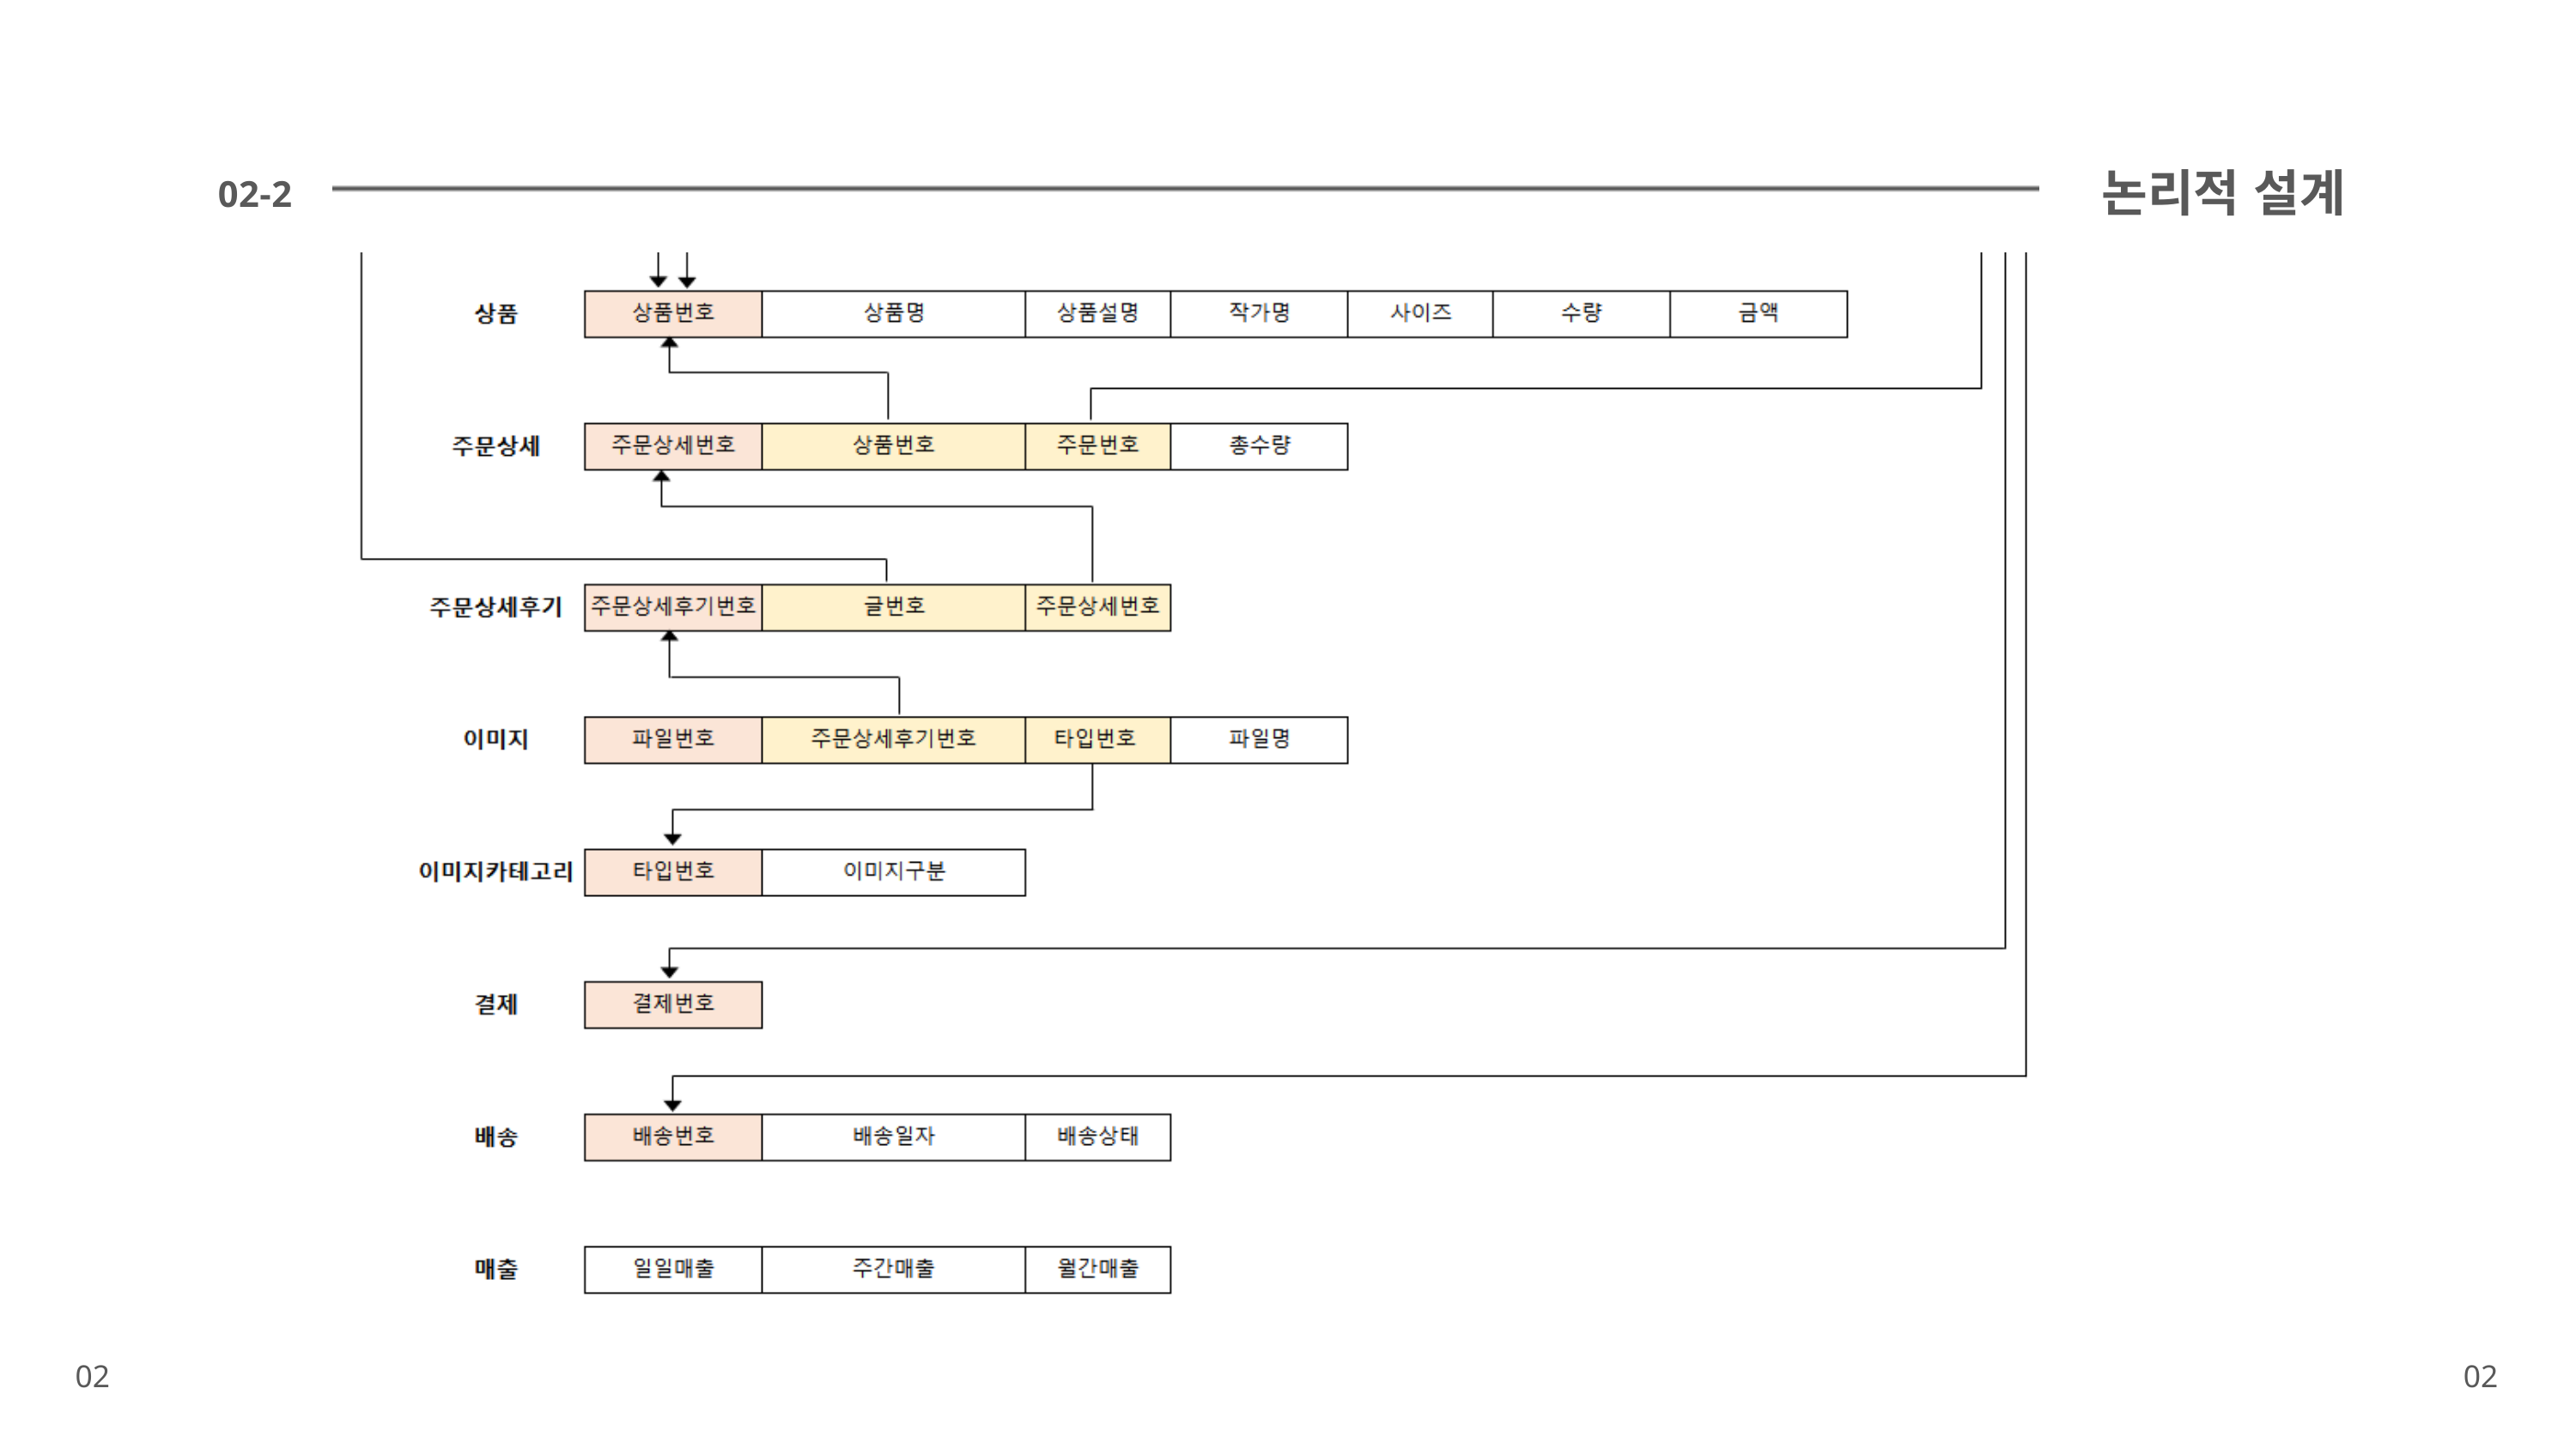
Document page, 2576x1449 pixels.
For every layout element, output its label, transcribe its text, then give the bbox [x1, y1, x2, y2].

text_box 논리적 설계 [2008, 155, 2372, 228]
text_box 02-2 [205, 165, 401, 221]
text_box 02 [59, 1350, 125, 1400]
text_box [332, 180, 2040, 198]
picture [332, 252, 2072, 1313]
text_box 02 [2447, 1350, 2514, 1400]
